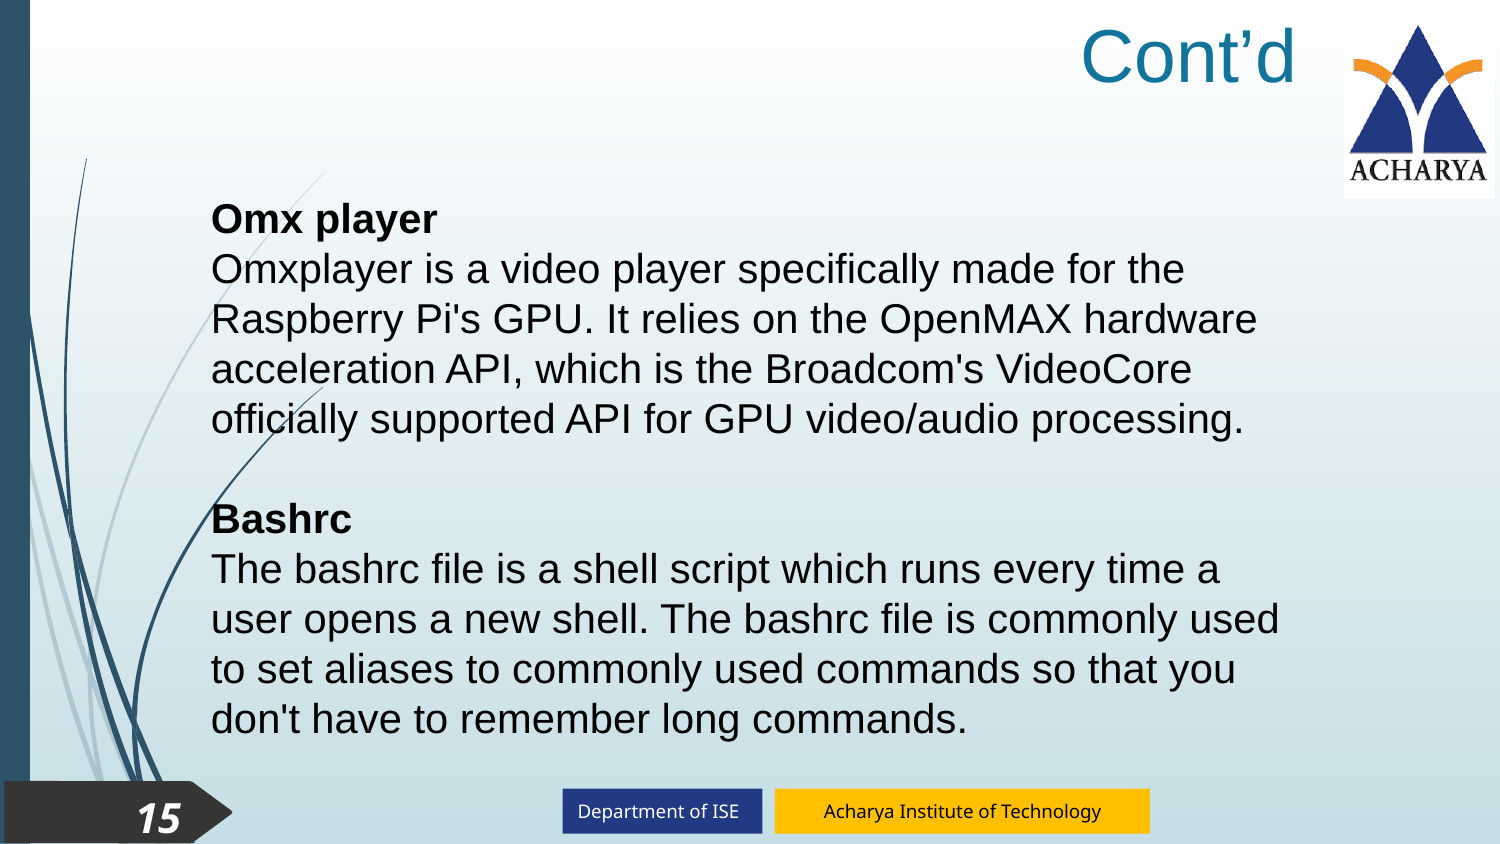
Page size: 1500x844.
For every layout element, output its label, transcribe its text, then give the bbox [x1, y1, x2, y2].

picture [1344, 5, 1495, 199]
slide_number 15 [99, 784, 197, 830]
text_box Omx player Omxplayer is a video player specifically made for the Raspberry Pi's GPU. It relies on the OpenMAX hardware acceleration API, which is the Broadcom's VideoCore officially supported API for GPU video/audio processing. Bashrc The bashrc file is a shell script which runs every time a user opens a new shell. The bashrc file is commonly used to set aliases to commonly used commands so that you don't have to remember long commands. [196, 184, 1300, 750]
text_box Cont’d [1037, 0, 1313, 100]
